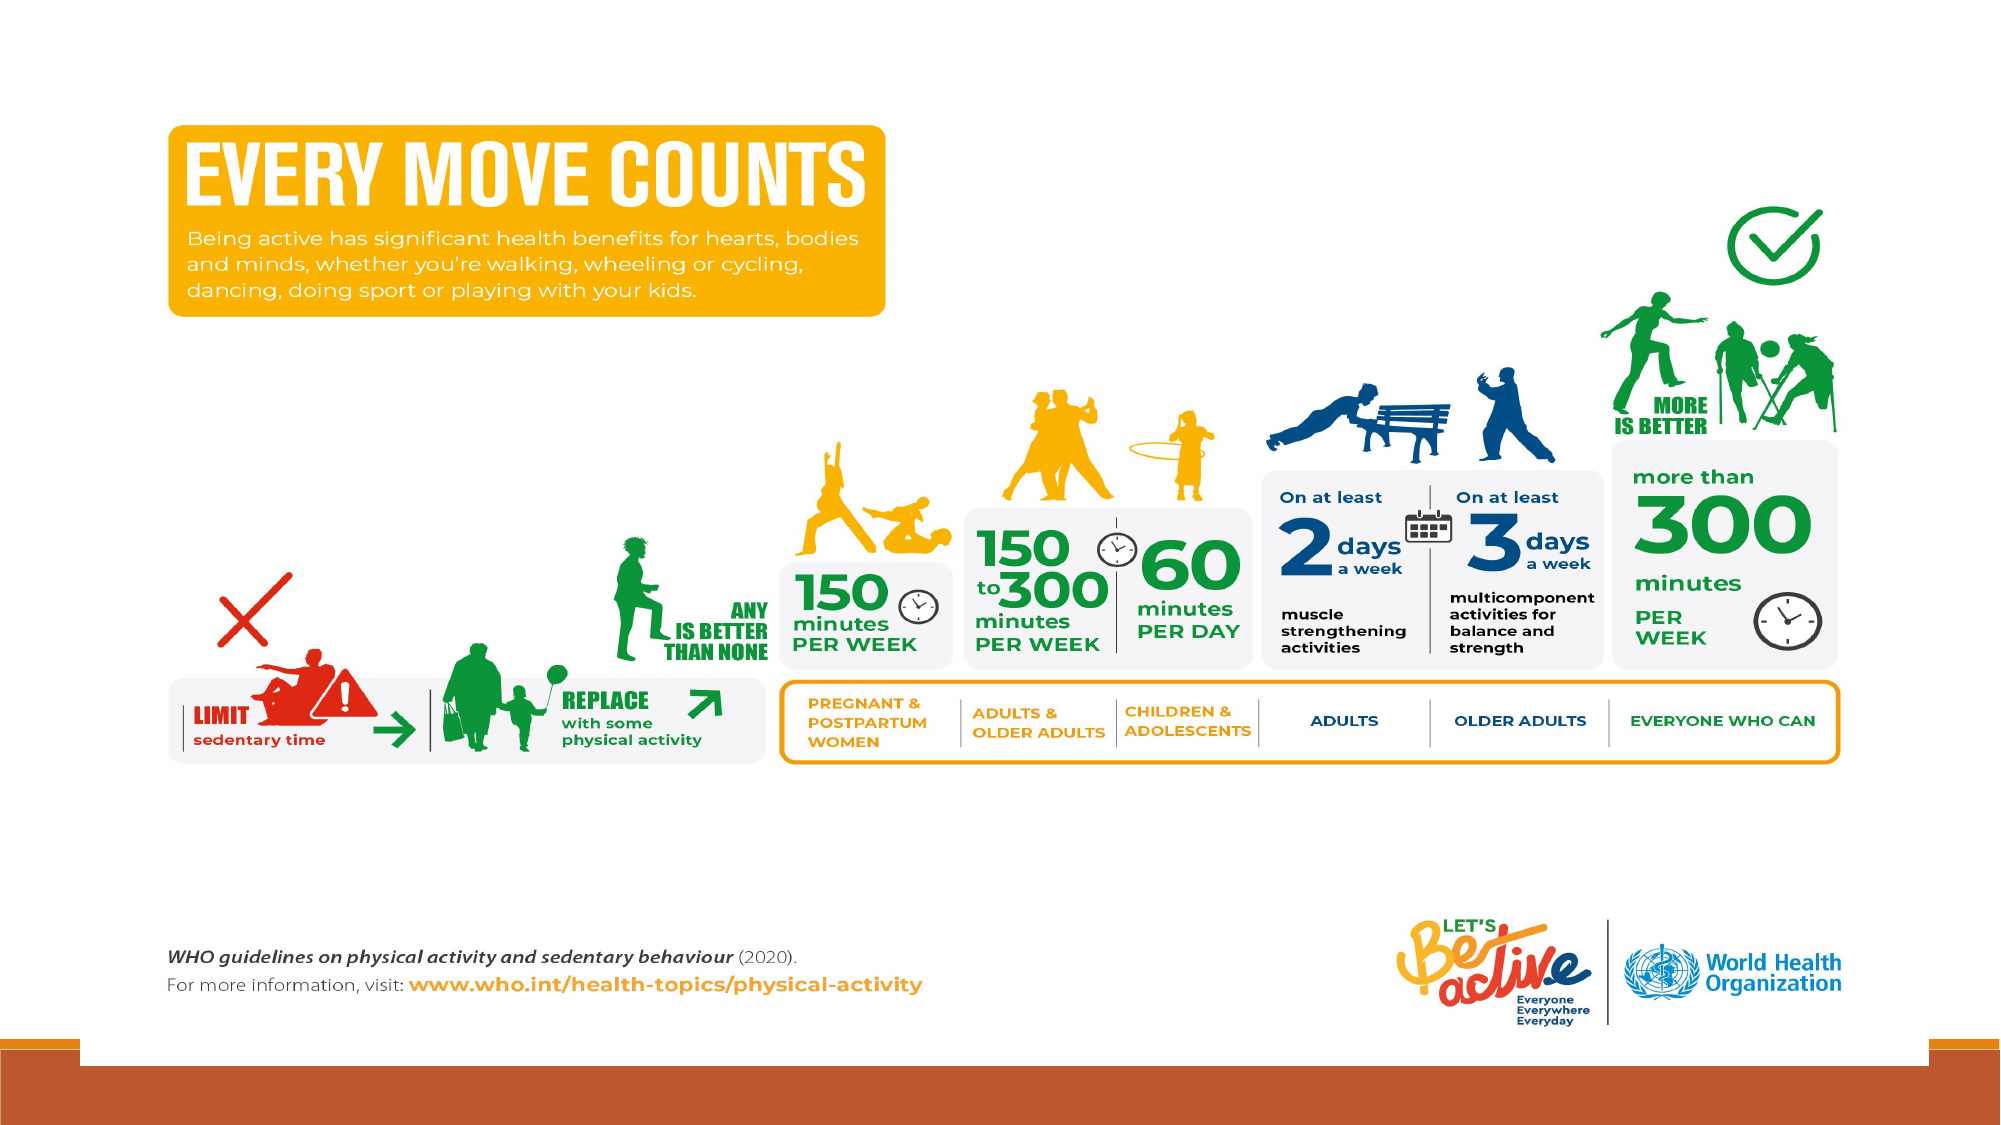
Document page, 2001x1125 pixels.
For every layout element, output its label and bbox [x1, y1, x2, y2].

picture [79, 41, 1929, 1067]
